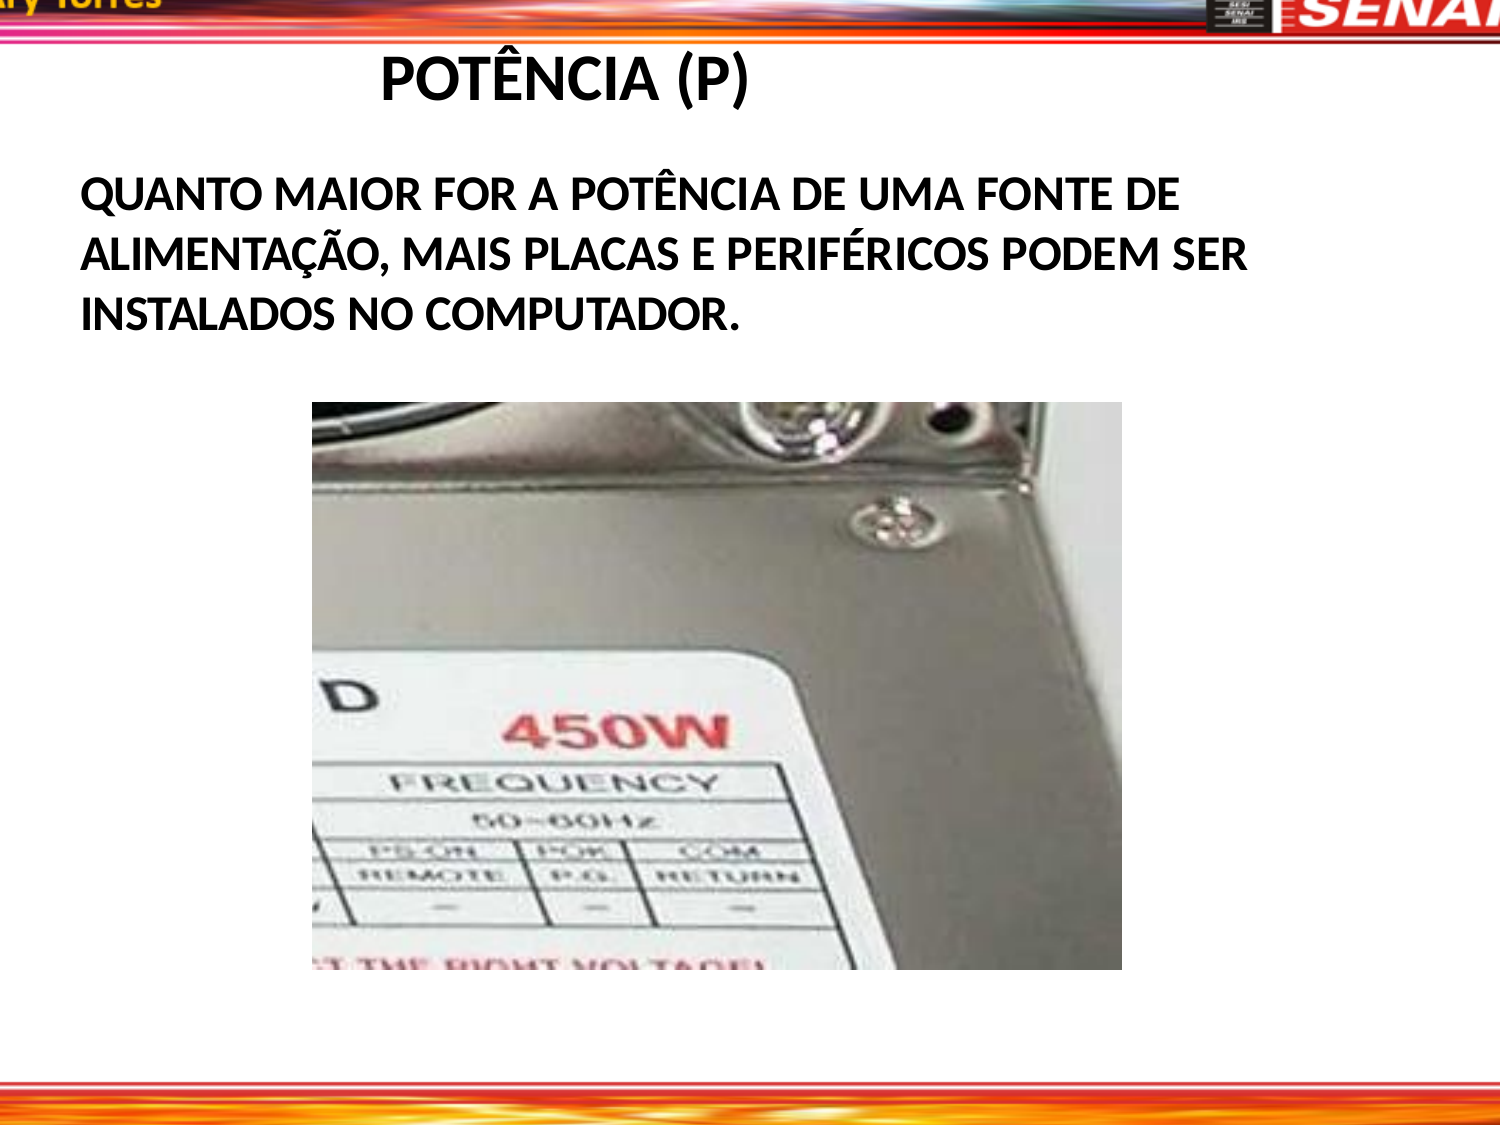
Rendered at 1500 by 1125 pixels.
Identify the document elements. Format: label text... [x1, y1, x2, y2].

picture [0, 0, 1500, 1125]
text_box POTÊNCIA (P) [377, 32, 757, 115]
text_box QUANTO MAIOR FOR A POTÊNCIA DE UMA FONTE DE ALIMENTAÇÃO, MAIS PLACAS E PERIFÉRICOS PODEM SER INSTALADOS NO COMPUTADOR. [77, 158, 1263, 341]
